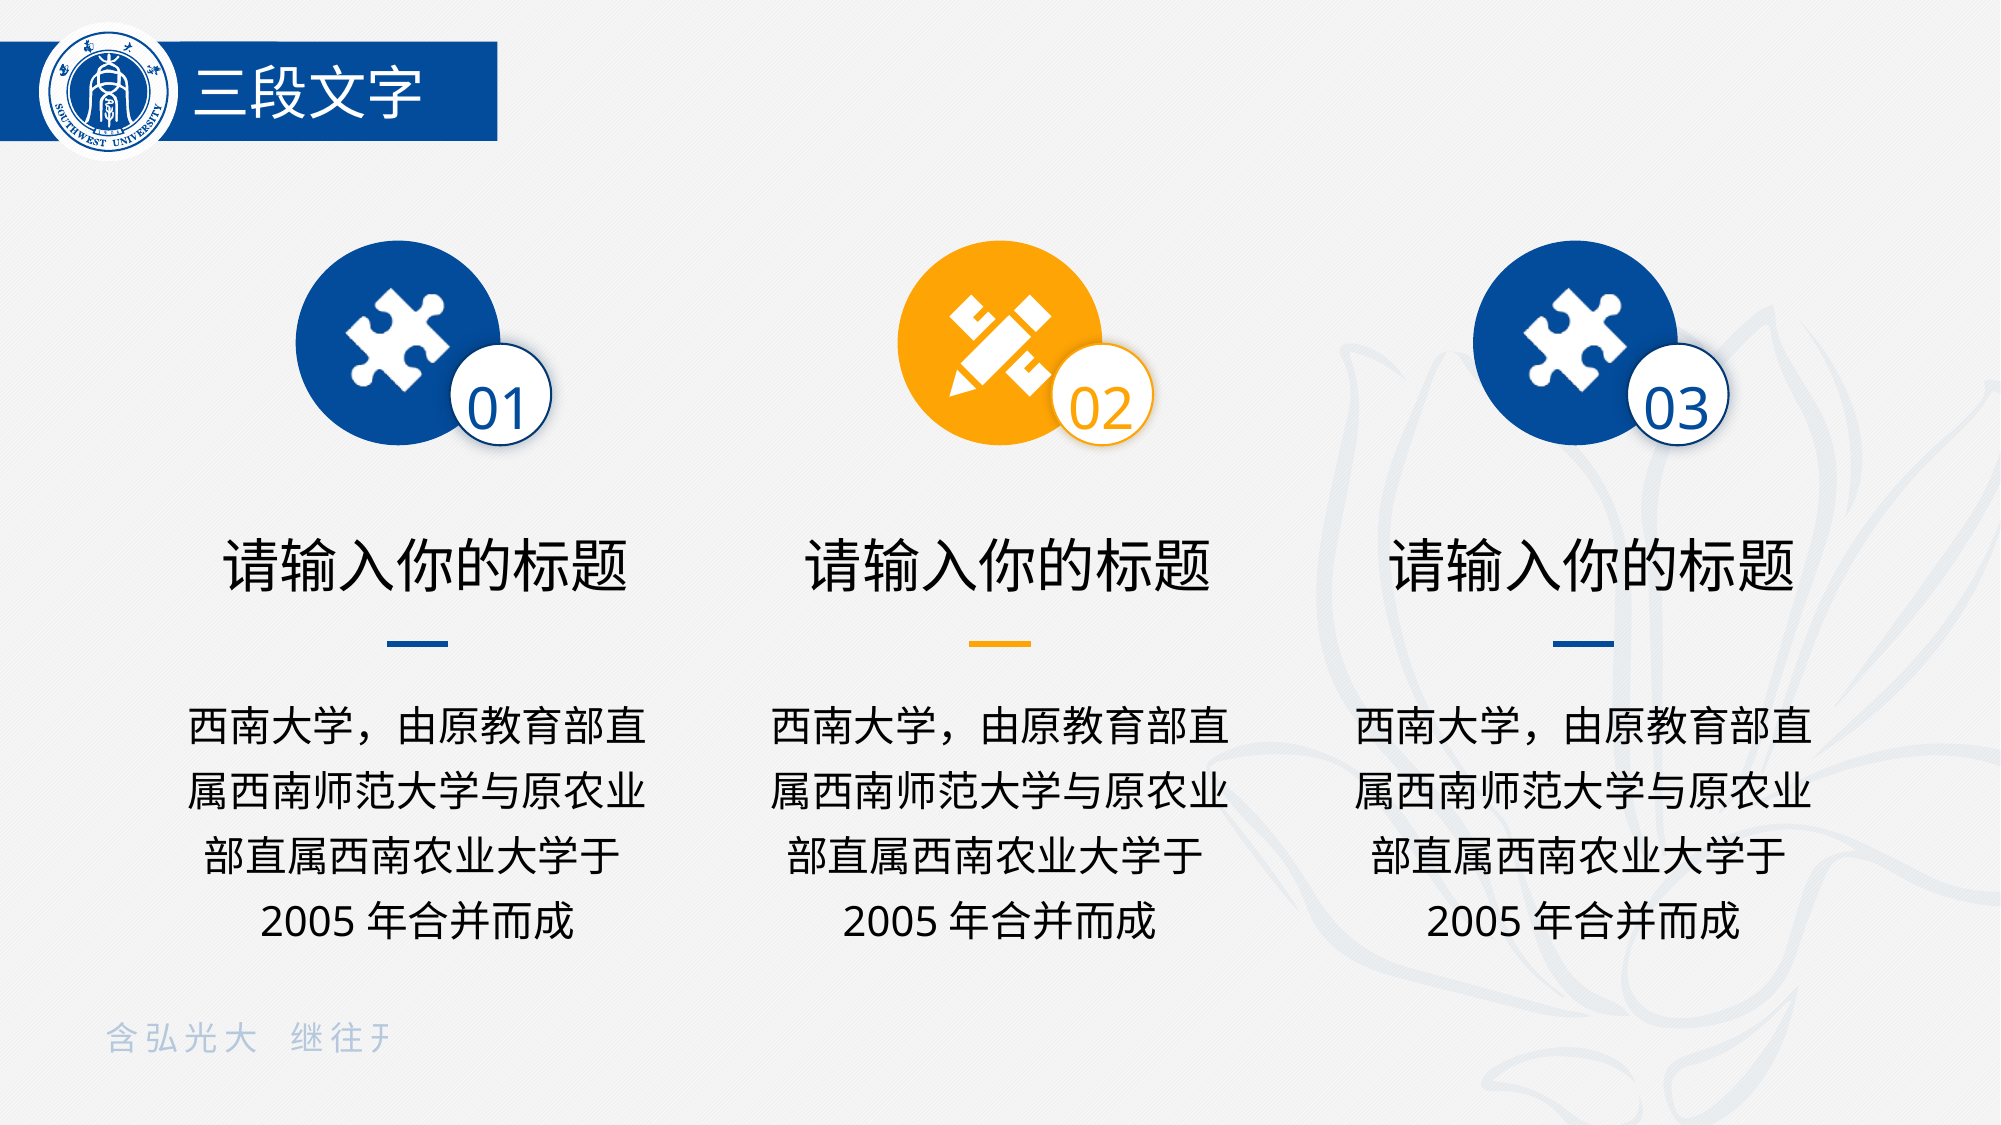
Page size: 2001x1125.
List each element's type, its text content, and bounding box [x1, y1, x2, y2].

text_box [949, 294, 996, 341]
text_box 02 [1053, 342, 1213, 449]
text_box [1473, 240, 1789, 446]
text_box [960, 315, 1031, 386]
list 三段文字 [180, 41, 498, 141]
text_box [949, 369, 977, 397]
text_box 西南大学，由原教育部直属西南师范大学与原农业部直属西南农业大学于2005年合并而成 [745, 677, 1255, 953]
text_box 请输入你的标题 [773, 521, 1227, 606]
text_box 西南大学，由原教育部直属西南师范大学与原农业部直属西南农业大学于2005年合并而成 [163, 677, 672, 953]
text_box [1005, 350, 1052, 397]
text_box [295, 240, 611, 446]
text_box [896, 239, 1104, 447]
text_box 西南大学，由原教育部直属西南师范大学与原农业部直属西南农业大学于2005年合并而成 [1329, 677, 1838, 953]
text_box 请输入你的标题 [190, 521, 644, 606]
text_box [1013, 294, 1052, 333]
text_box 请输入你的标题 [1357, 521, 1811, 606]
